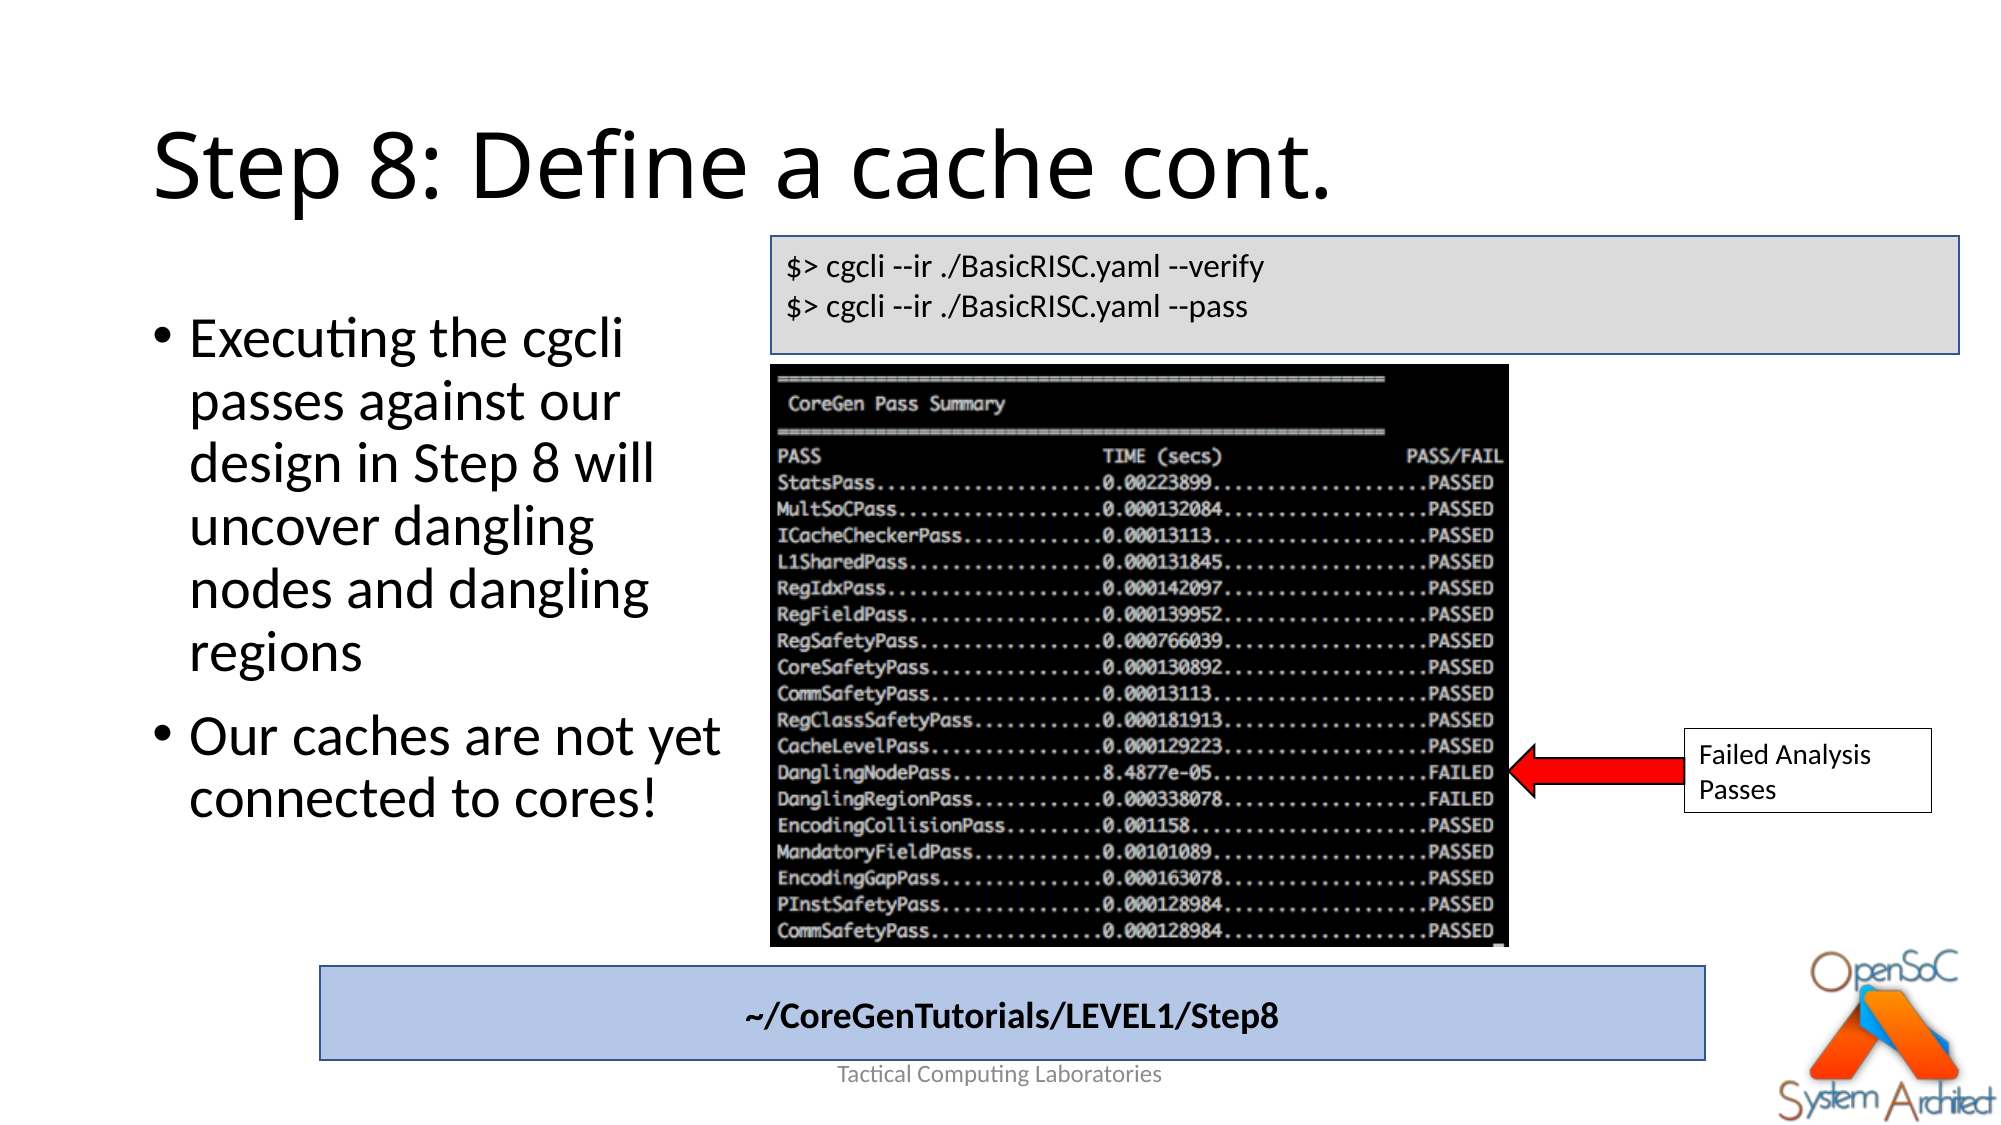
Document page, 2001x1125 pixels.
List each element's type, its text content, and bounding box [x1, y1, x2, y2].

picture [770, 364, 1509, 947]
title Step 8: Define a cache cont. [137, 59, 1863, 278]
footer Tactical Computing Laboratories [662, 1061, 1338, 1103]
text_box $> cgcli --ir ./BasicRISC.yaml --verify $> cgcli --ir ./BasicRISC.yaml --pass [770, 235, 1960, 355]
text_box [1509, 742, 1684, 800]
picture [1775, 946, 2000, 1125]
text_box Failed Analysis Passes [1684, 728, 1932, 813]
list Executing the cgcli passes against our design in Step 8 will uncover dangling nodes and dangling regions Our caches are not yet connected to cores! [137, 299, 754, 948]
text_box ~/CoreGenTutorials/LEVEL1/Step8 [319, 965, 1706, 1061]
